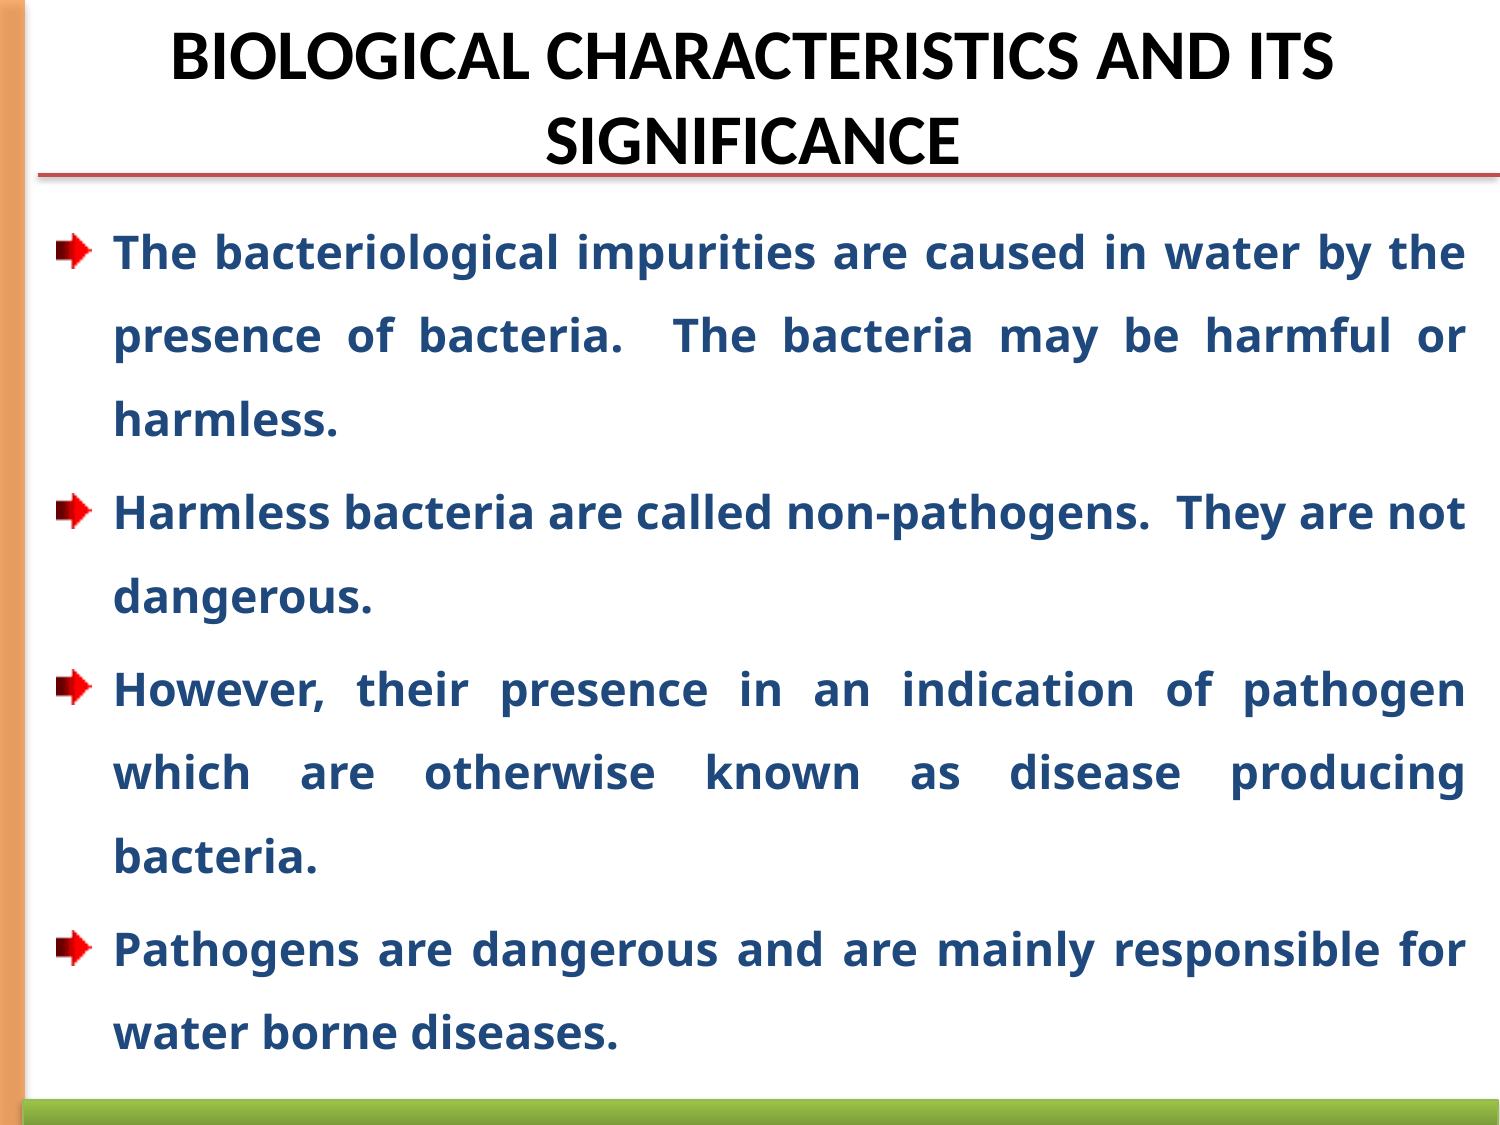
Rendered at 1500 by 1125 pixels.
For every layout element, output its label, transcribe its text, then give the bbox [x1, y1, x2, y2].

picture [56, 930, 92, 966]
picture [56, 233, 92, 269]
list The bacteriological impurities are caused in water by the presence of bacteria. The bacteria may be harmful or harmless. Harmless bacteria are called non-pathogens. They are not dangerous. However, their presence in an indication of pathogen which are otherwise known as disease producing bacteria. Pathogens are dangerous and are mainly responsible for water borne diseases. [41, 187, 1483, 1071]
title BIOLOGICAL CHARACTERISTICS AND ITS SIGNIFICANCE [78, 0, 1429, 188]
picture [56, 669, 92, 705]
picture [56, 493, 92, 529]
